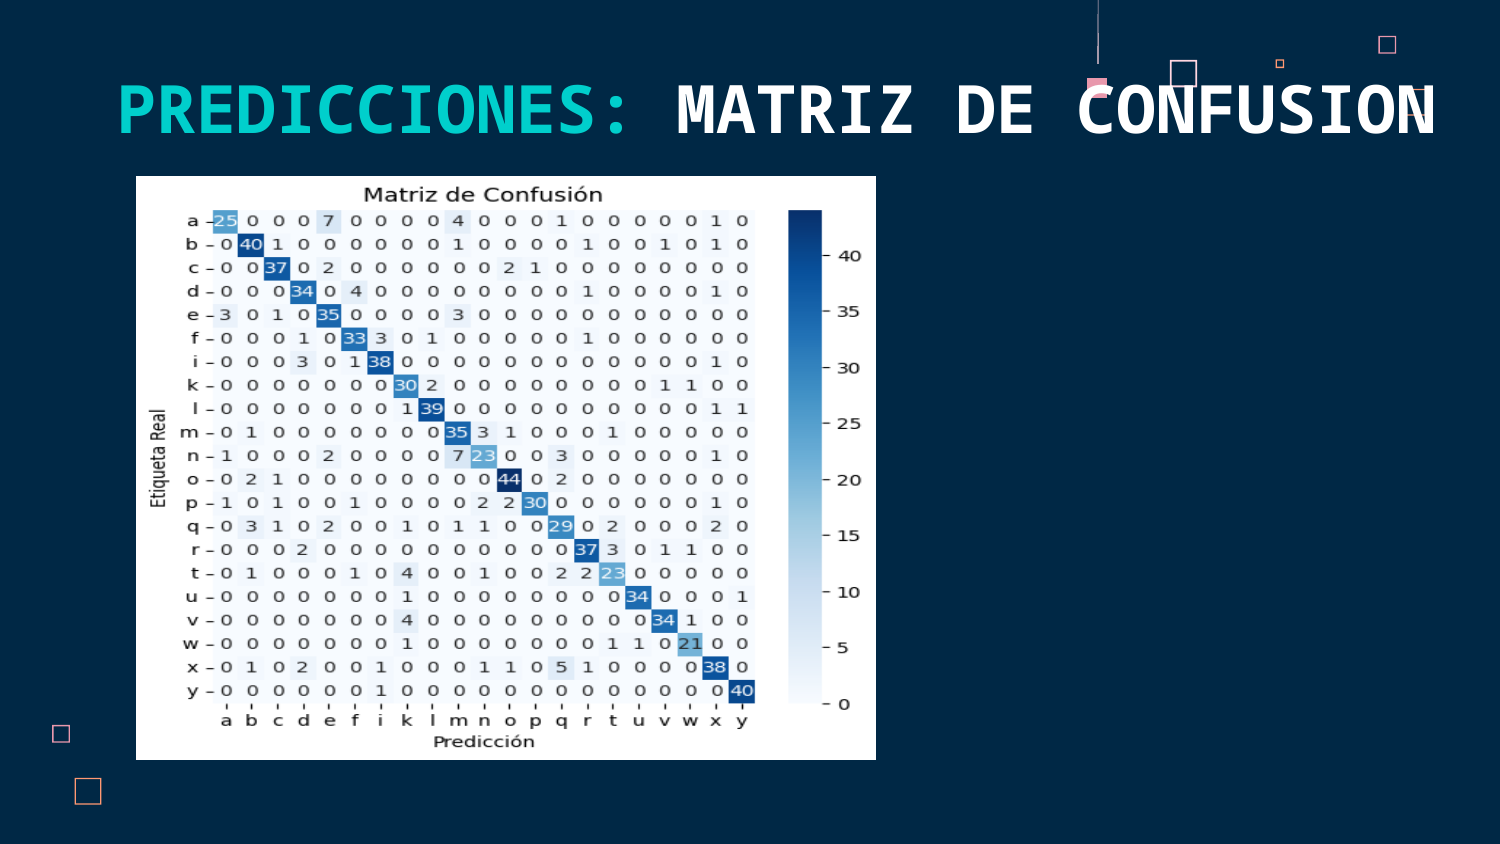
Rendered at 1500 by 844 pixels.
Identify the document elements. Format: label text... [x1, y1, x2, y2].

picture [136, 176, 877, 760]
title PREDICCIONES: MATRIZ DE CONFUSION [101, 67, 1469, 163]
